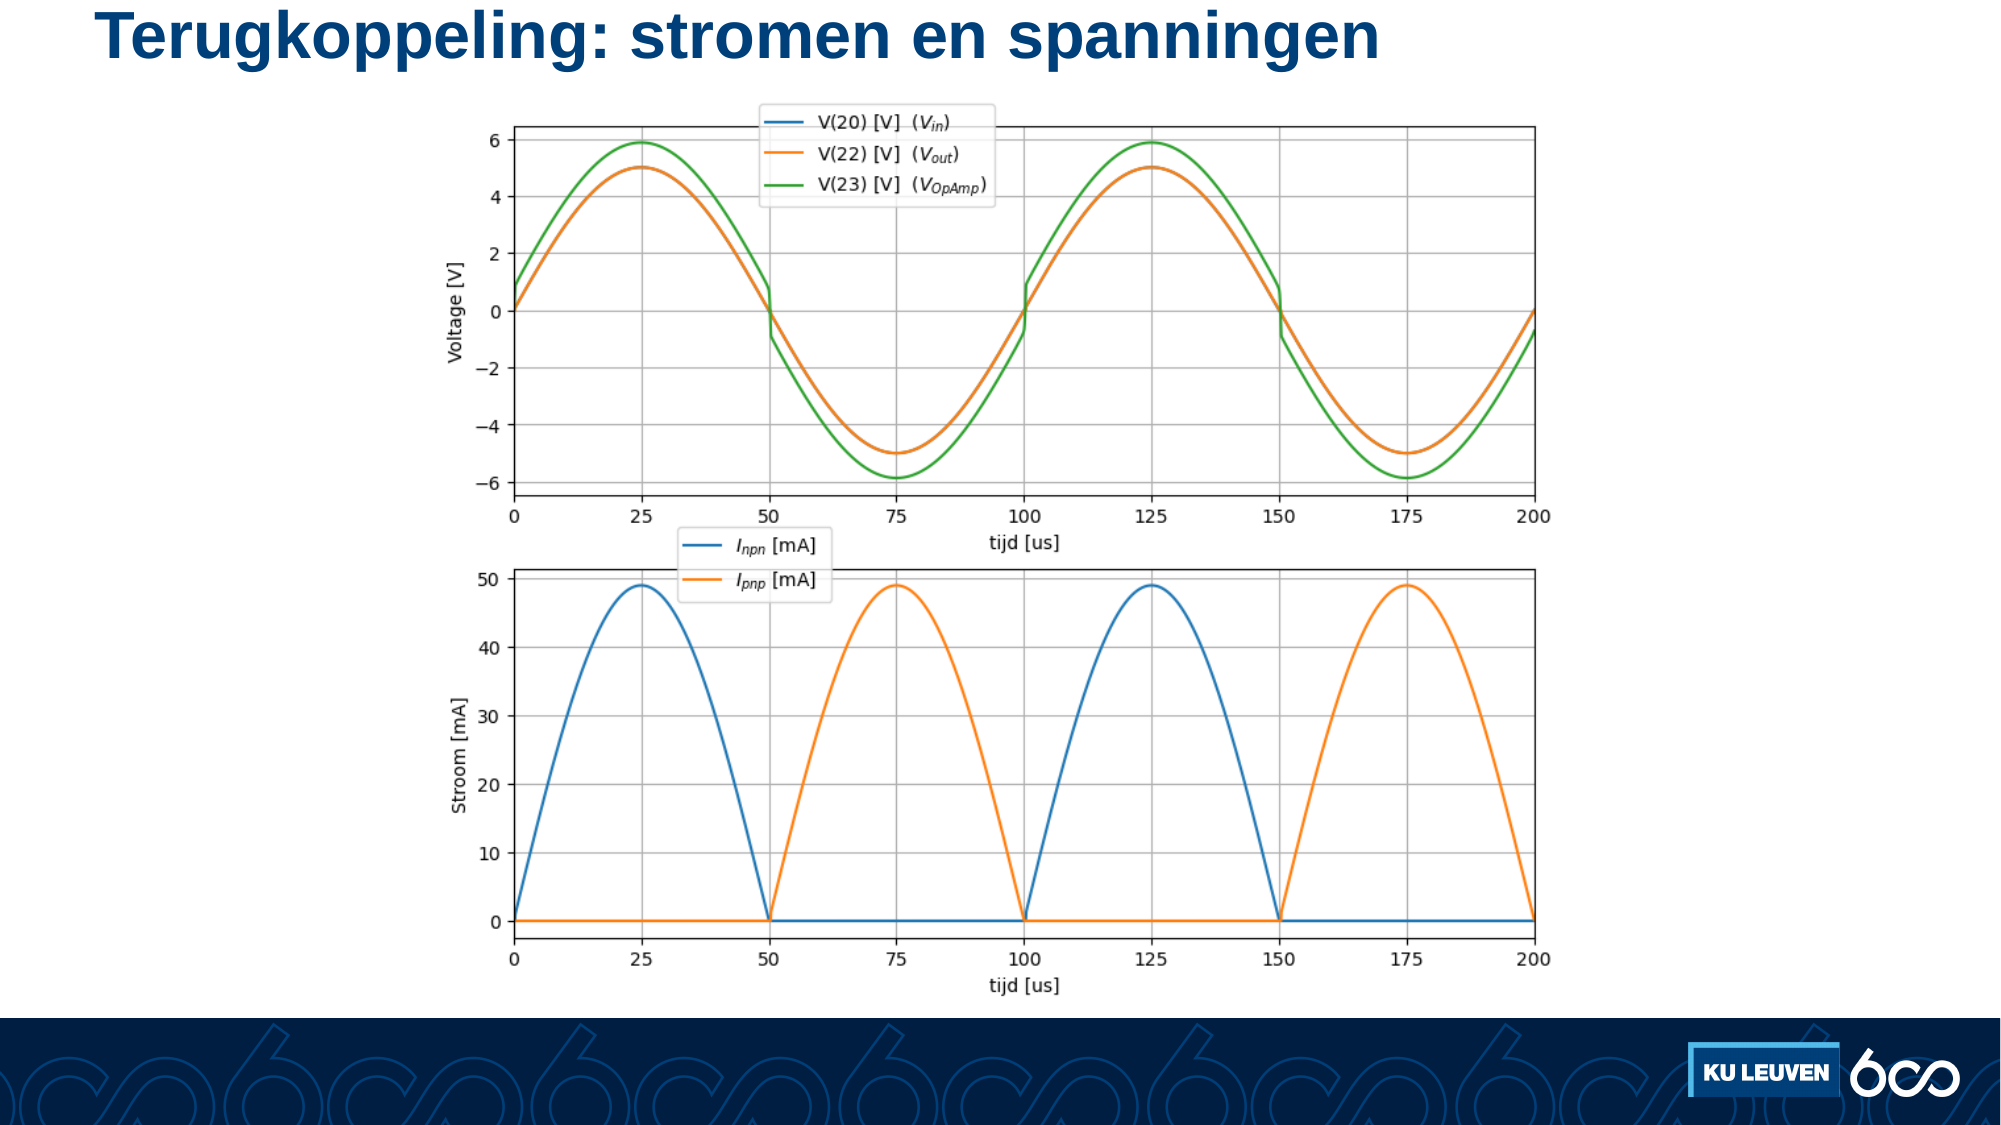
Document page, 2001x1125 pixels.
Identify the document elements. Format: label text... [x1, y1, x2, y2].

title Terugkoppeling: stromen en spanningen [94, 0, 1906, 108]
picture [435, 92, 1565, 1008]
picture [0, 1018, 2001, 1125]
